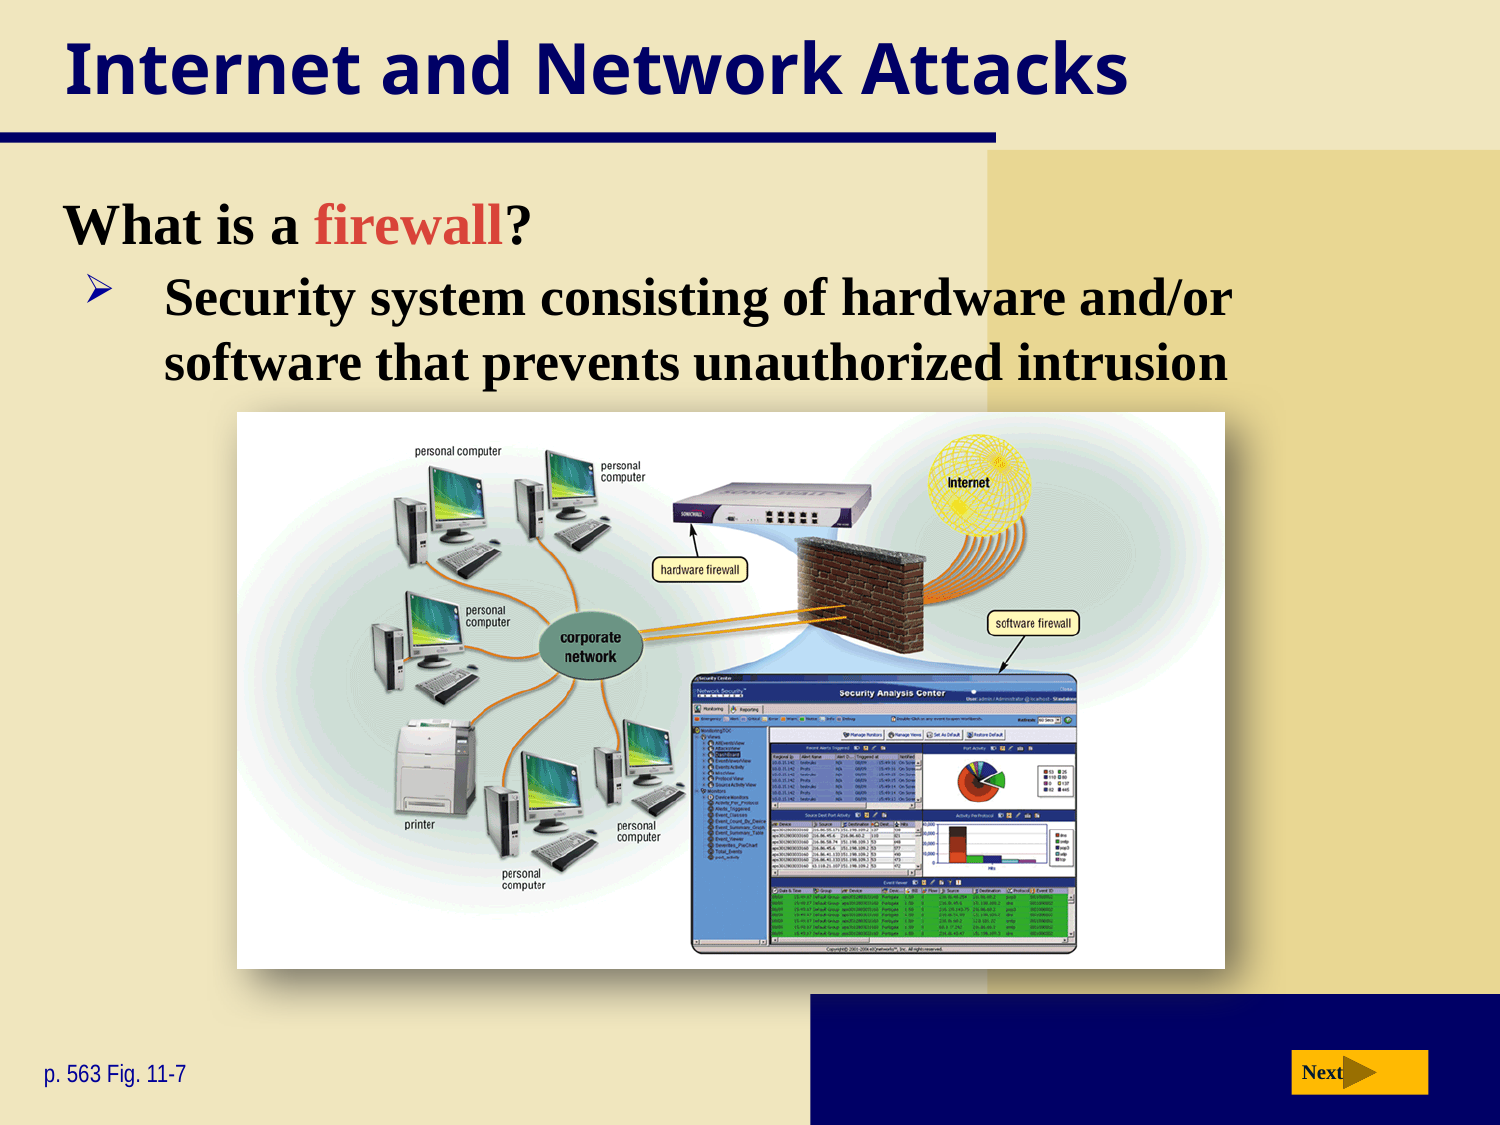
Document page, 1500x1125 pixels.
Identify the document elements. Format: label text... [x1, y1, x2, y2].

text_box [1286, 1049, 1429, 1095]
title Internet and Network Attacks [49, 0, 1459, 133]
picture [237, 412, 1226, 970]
text_box Security system consisting of hardware and/or software that prevents unauthorized intrusion [50, 253, 1425, 938]
list What is a firewall? [47, 178, 1457, 276]
text_box p. 563 Fig. 11-7 [29, 1050, 284, 1095]
